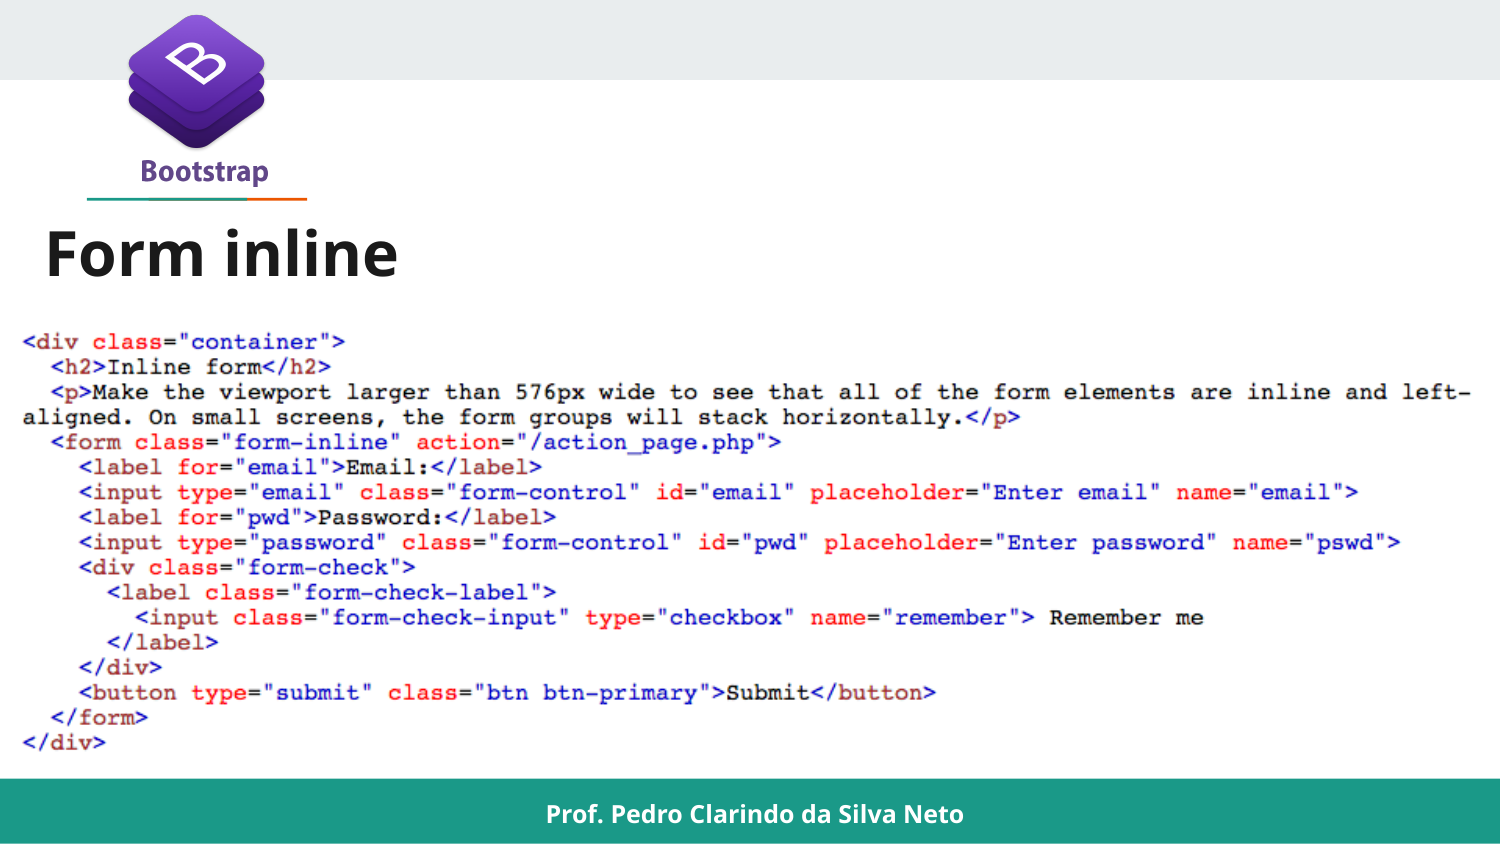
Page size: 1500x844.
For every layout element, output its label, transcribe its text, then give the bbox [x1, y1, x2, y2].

picture [10, 321, 1500, 761]
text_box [99, 10, 306, 212]
text_box [0, 778, 1500, 844]
title Prof. Pedro Clarindo da Silva Neto [10, 794, 1500, 844]
title Form inline [29, 199, 655, 304]
